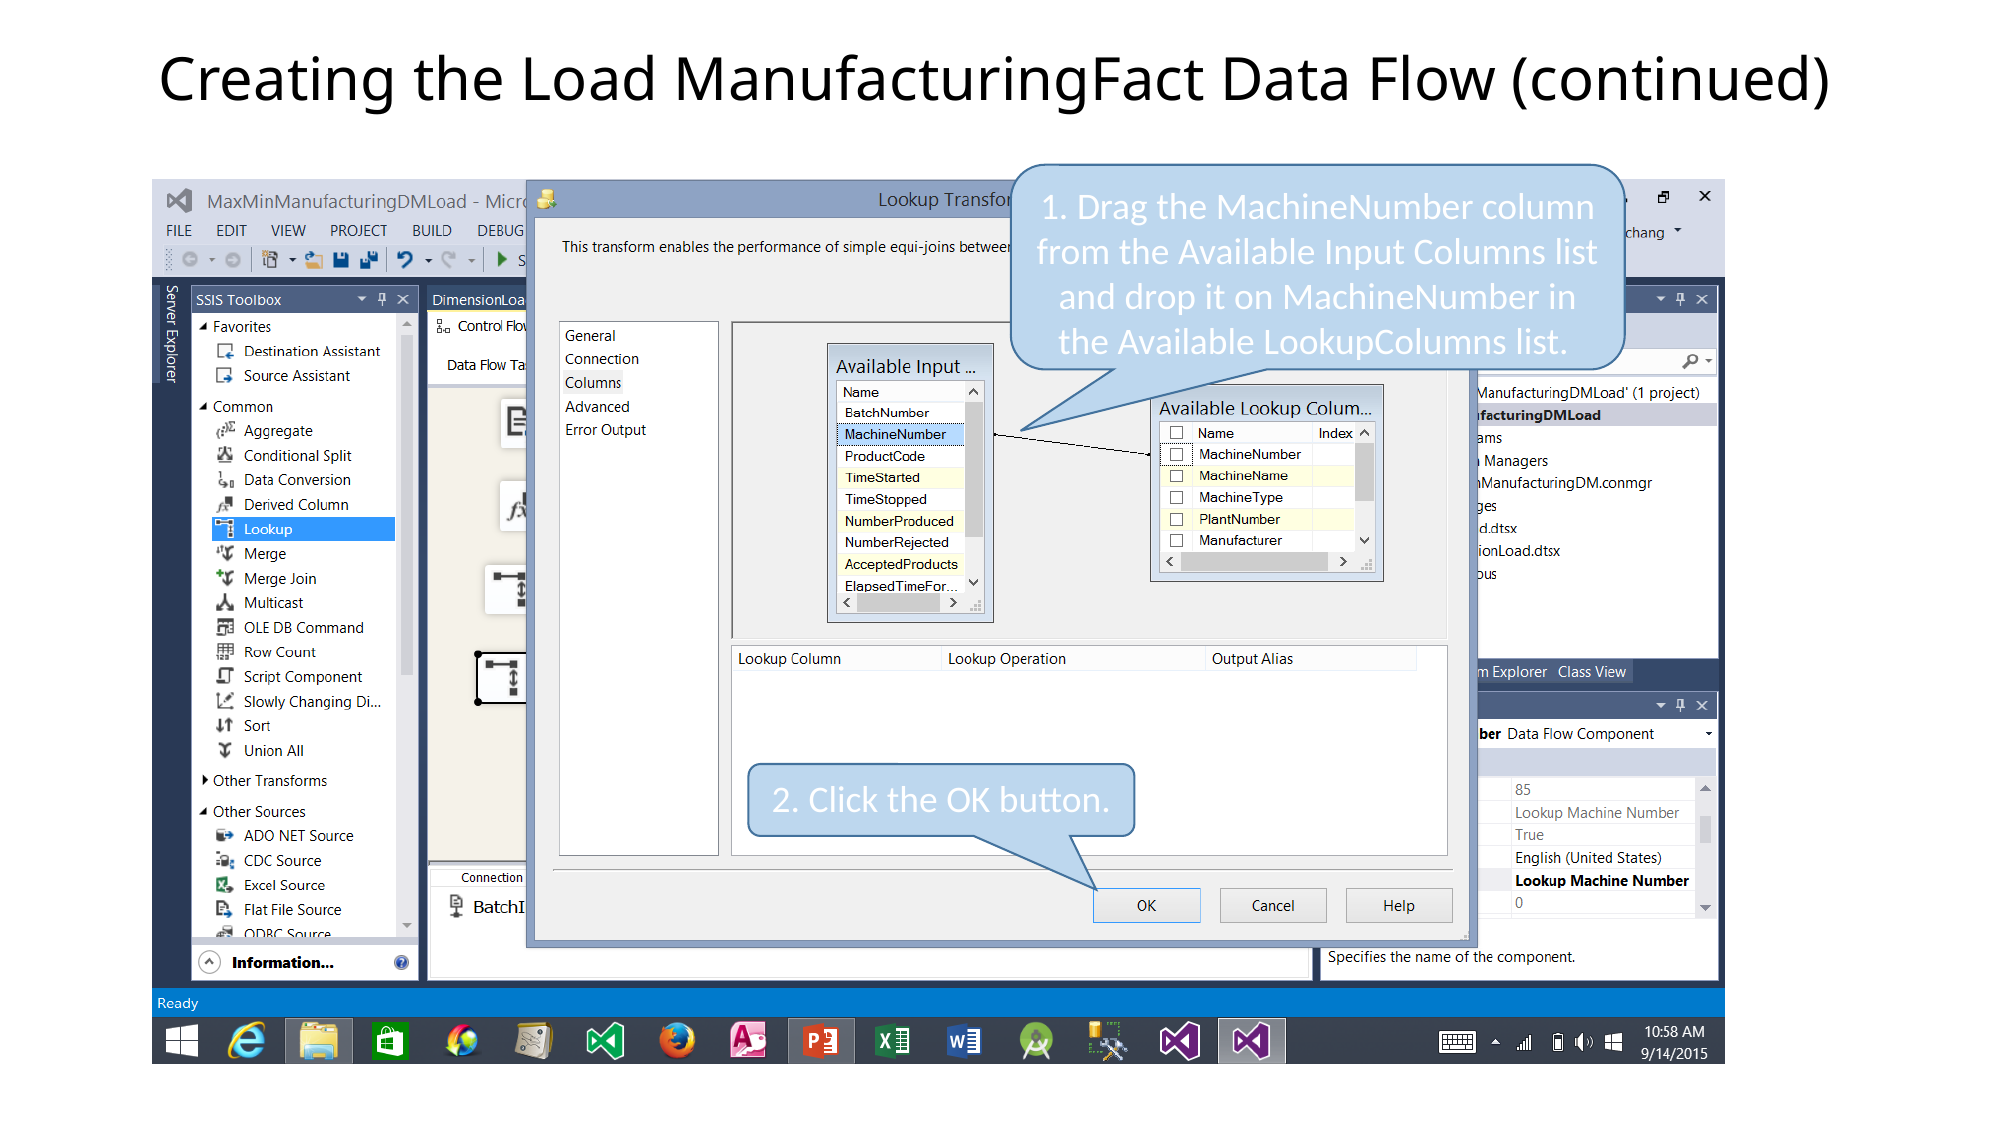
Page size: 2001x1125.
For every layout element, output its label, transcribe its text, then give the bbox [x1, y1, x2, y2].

text_box 1. Drag the MachineNumber column from the Available Input Columns list and drop it on MachineNumber in the Available LookupColumns list. [1016, 163, 1620, 179]
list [152, 179, 1725, 1065]
text_box Creating the Load ManufacturingFact Data Flow (continued) [143, 22, 1869, 141]
